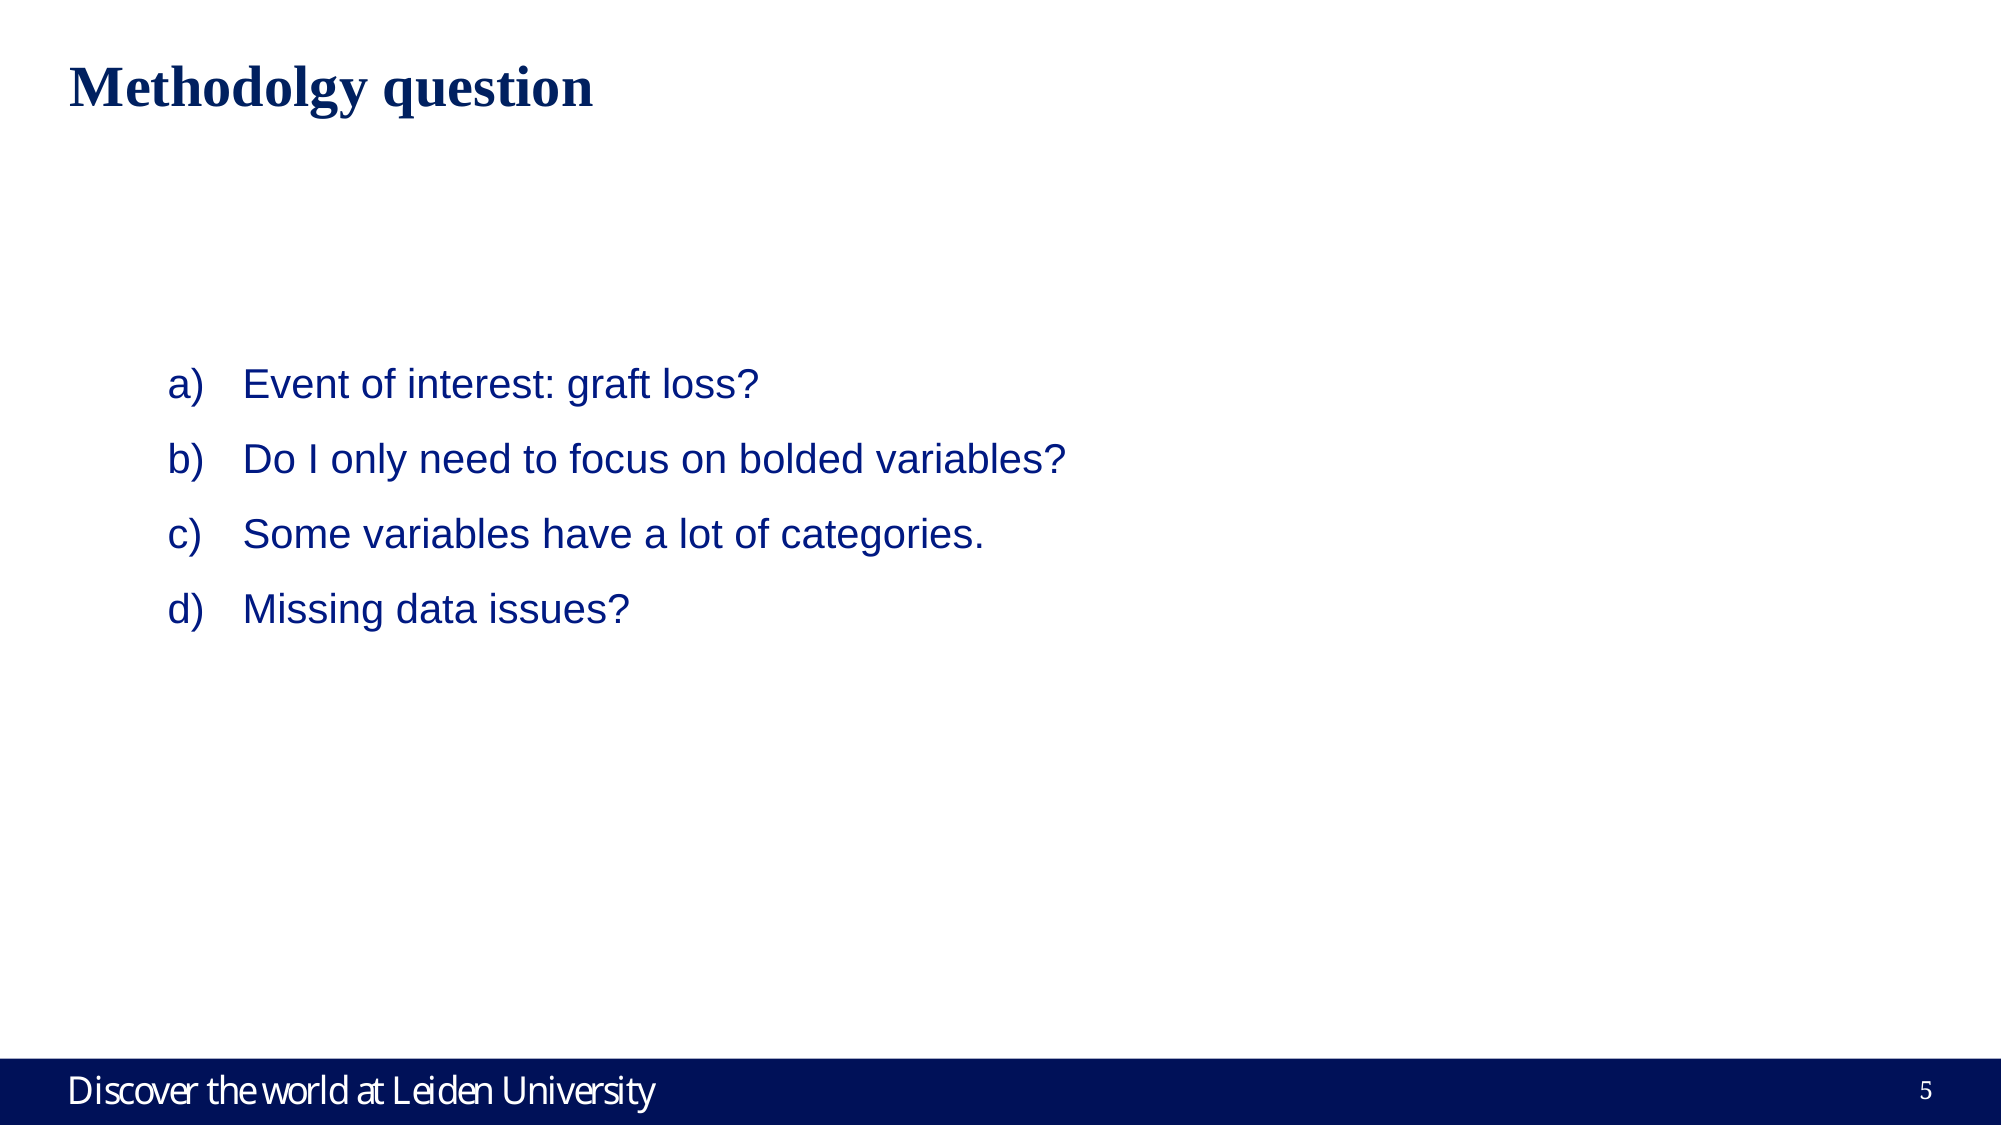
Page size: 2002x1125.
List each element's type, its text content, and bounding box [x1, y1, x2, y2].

slide_number 5 [1498, 1061, 1949, 1122]
text_box Event of interest: graft loss? Do I only need to focus on bolded variables? Some variables have a lot of categories. Missing data issues? [150, 314, 1499, 654]
text_box Methodolgy question [55, 40, 1923, 126]
